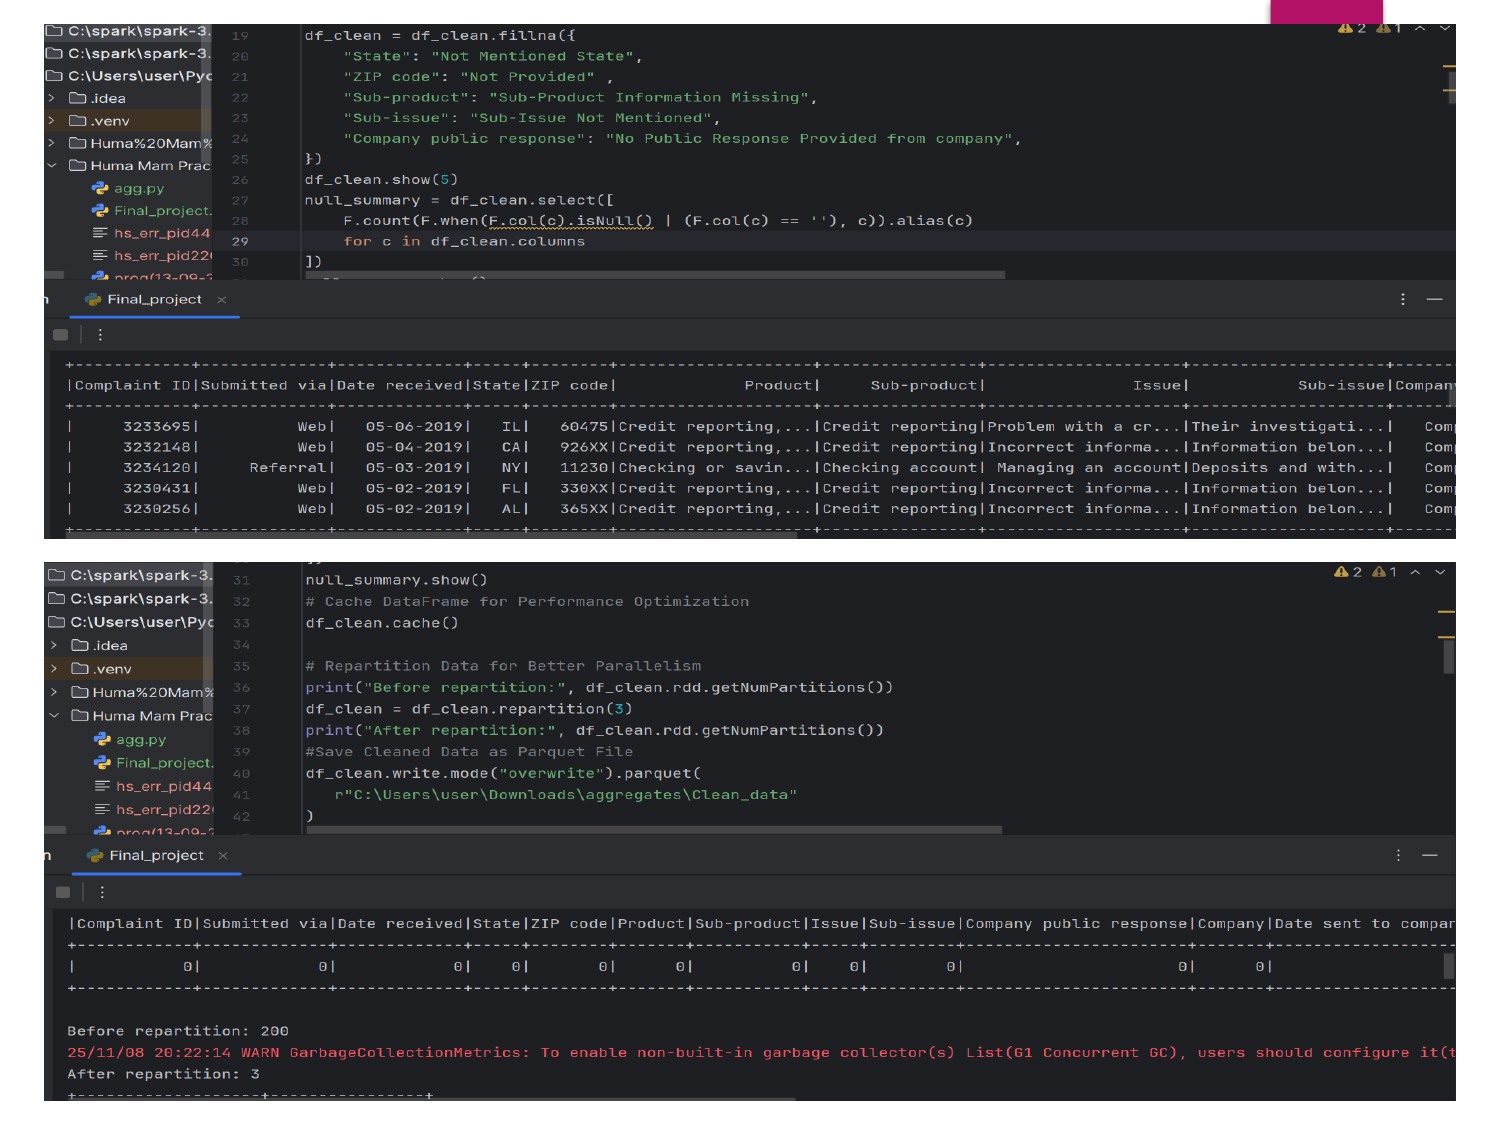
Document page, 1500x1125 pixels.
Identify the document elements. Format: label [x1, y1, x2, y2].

picture [44, 24, 1456, 539]
picture [44, 562, 1456, 1101]
